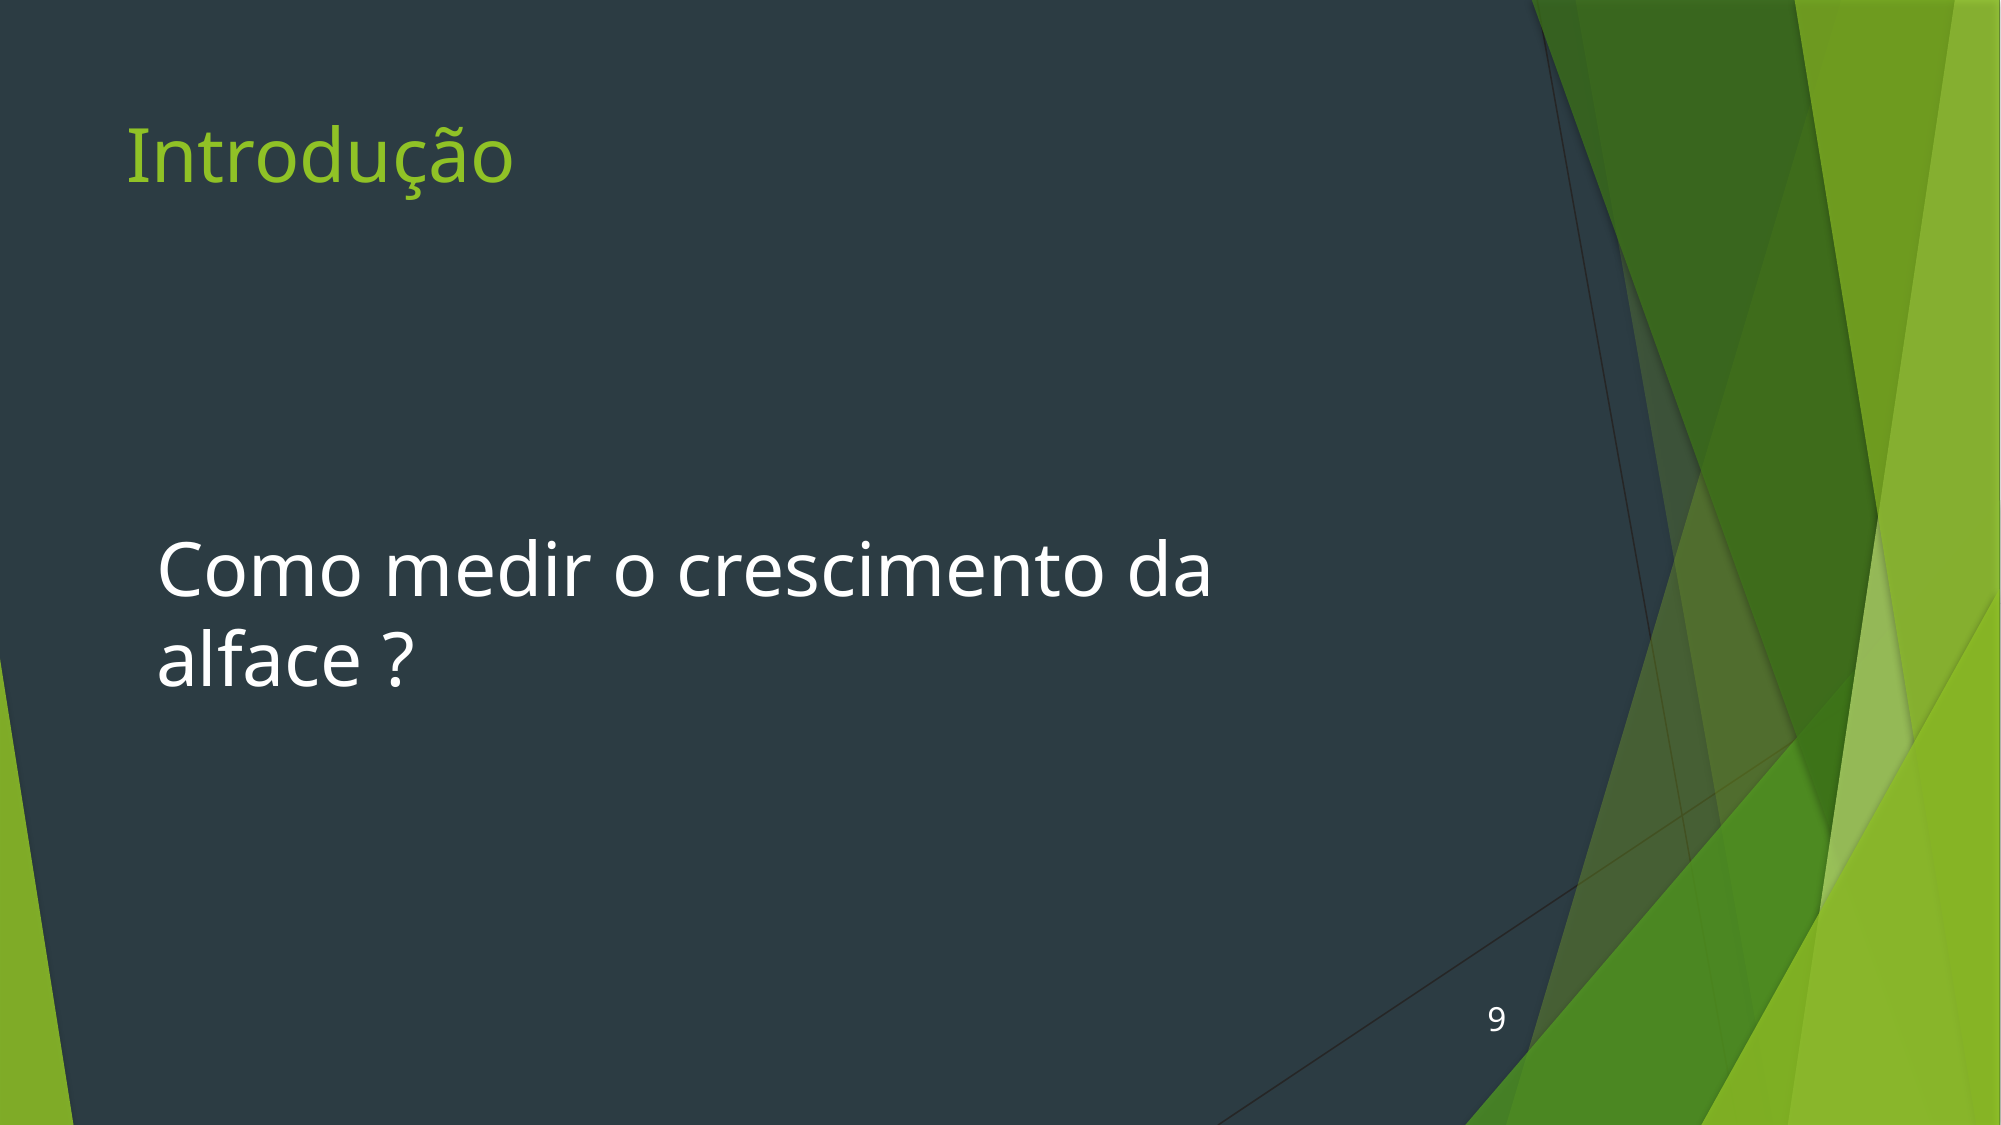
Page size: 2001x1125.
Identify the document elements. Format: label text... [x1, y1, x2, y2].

title Introdução [111, 99, 1522, 317]
text_box Como medir o crescimento da alface ? [141, 513, 1491, 709]
slide_number 9 [1409, 991, 1522, 1051]
